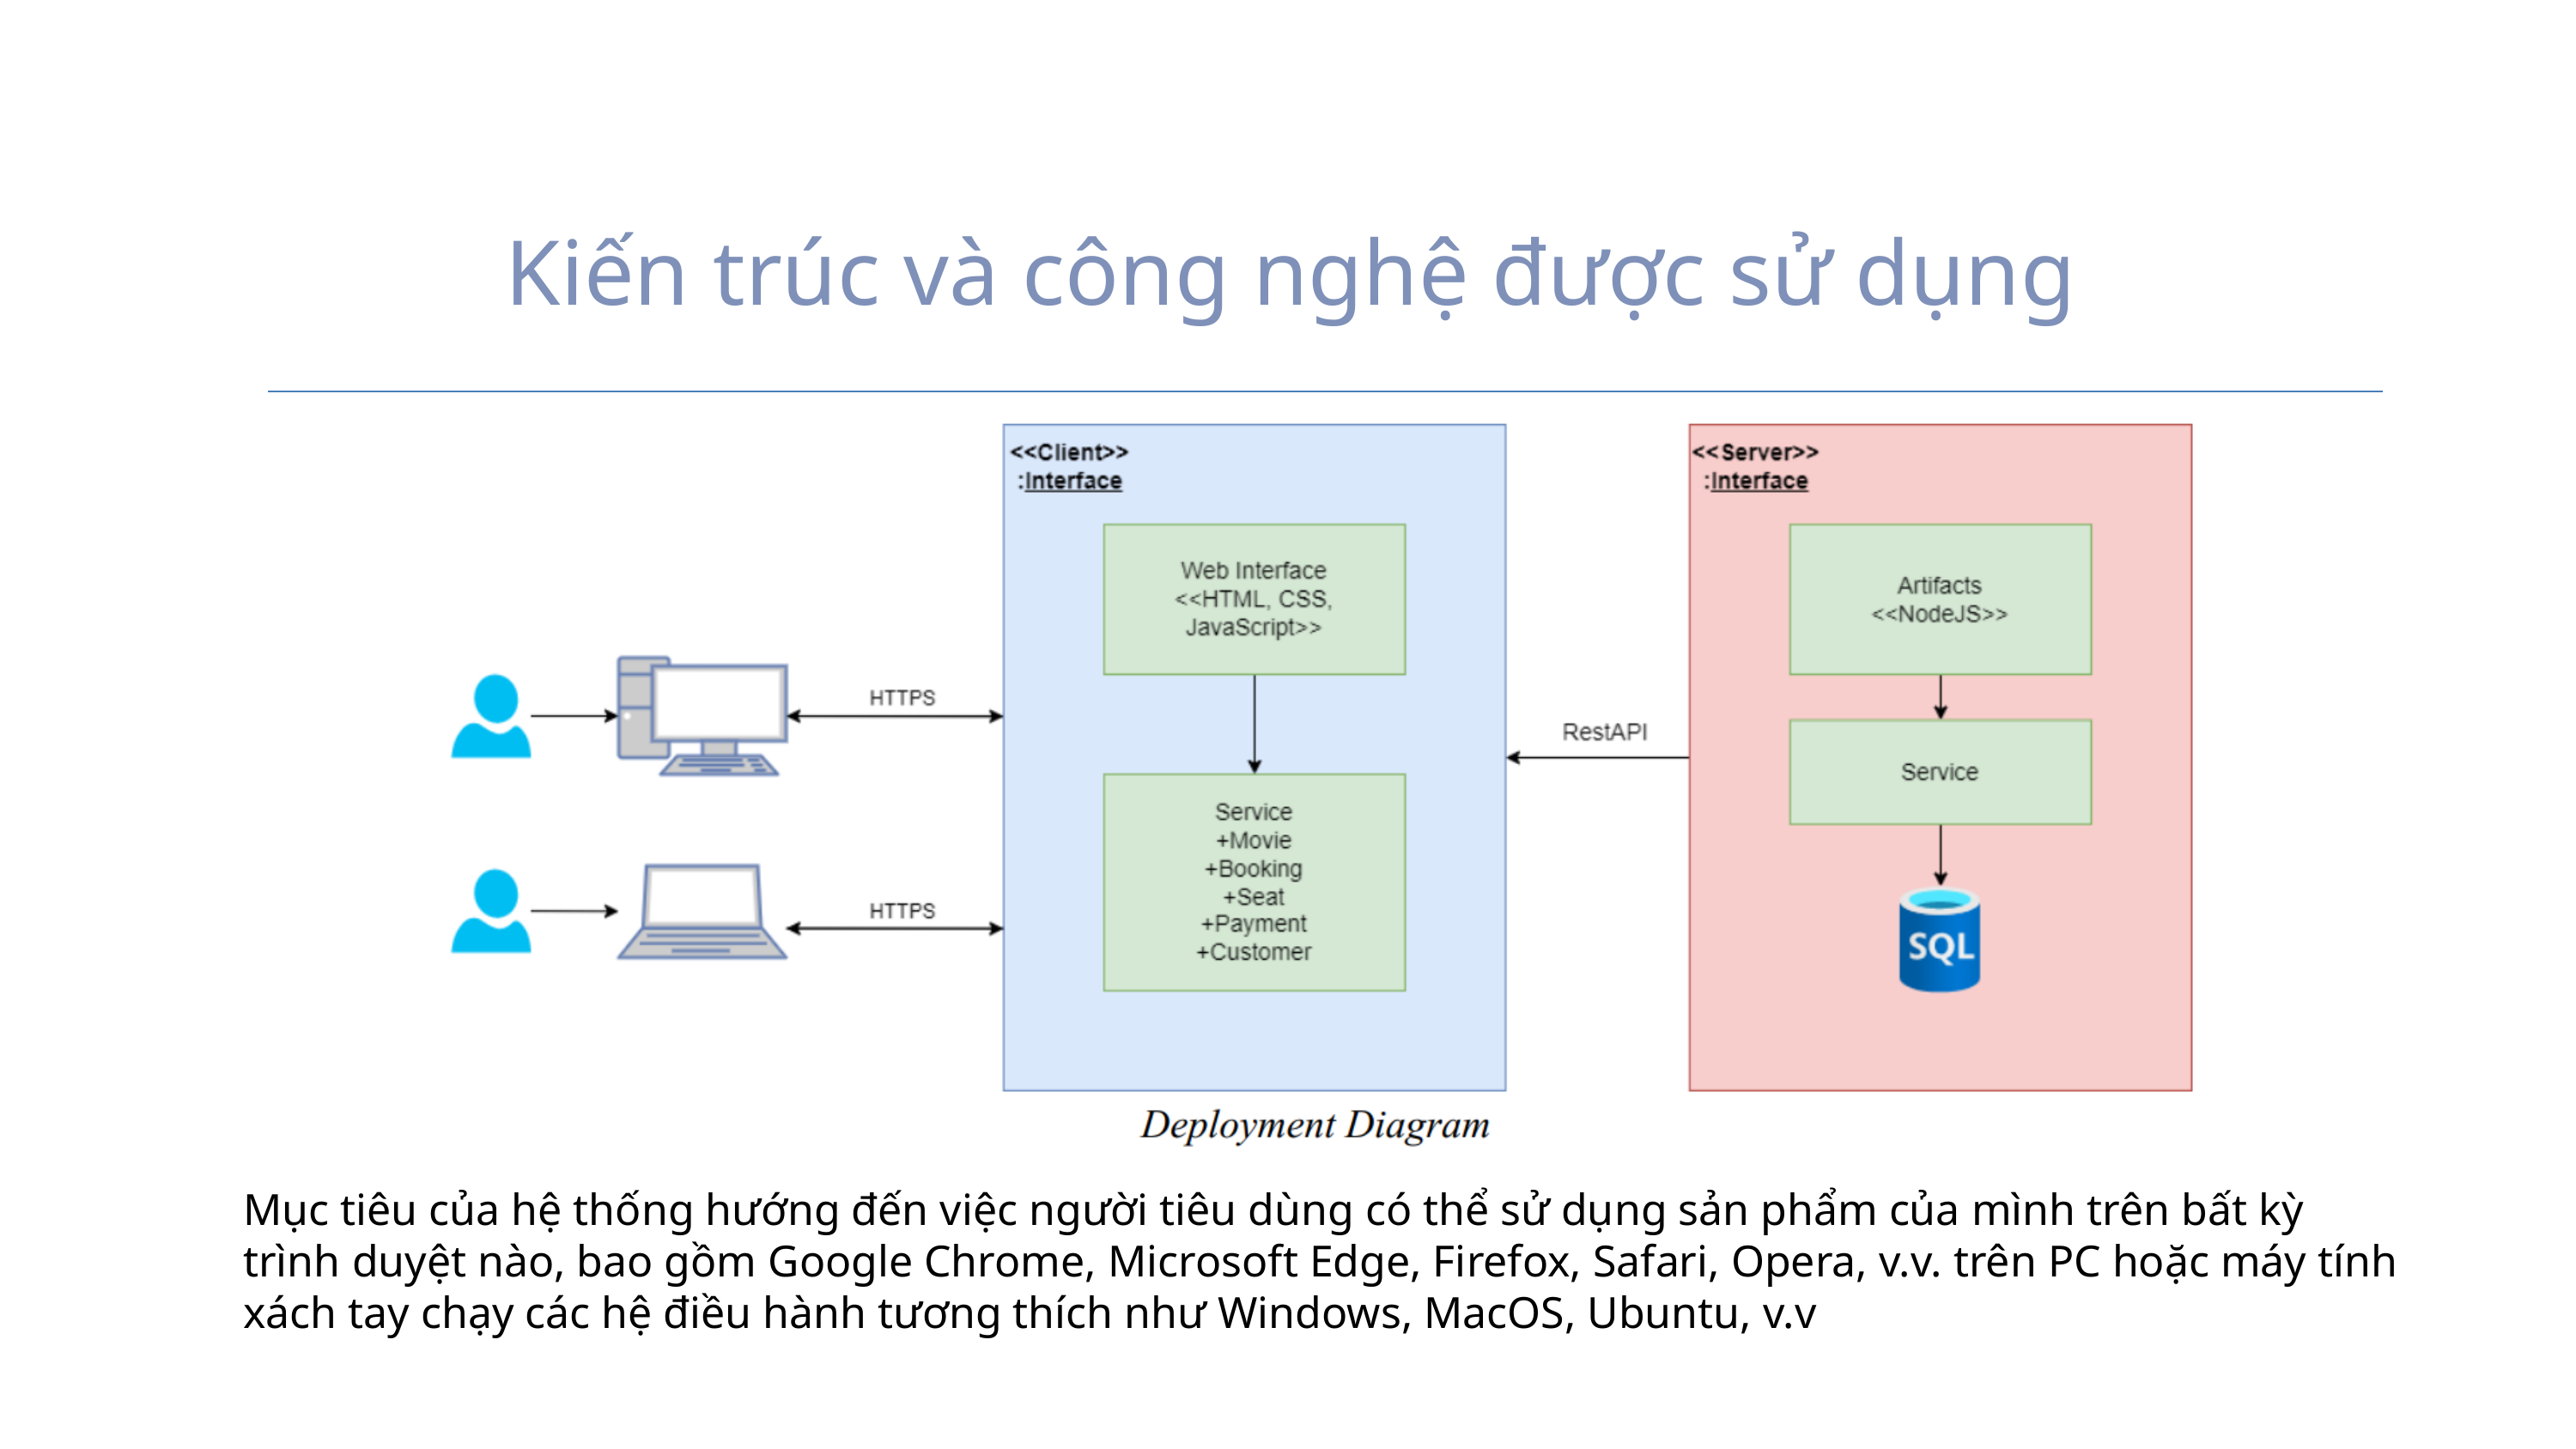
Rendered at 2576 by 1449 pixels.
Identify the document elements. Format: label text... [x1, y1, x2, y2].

text_box Mục tiêu của hệ thống hướng đến việc người tiêu dùng có thể sử dụng sản phẩm của mình trên bất kỳ trình duyệt nào, bao gồm Google Chrome, Microsoft Edge, Firefox, Safari, Opera, v.v. trên PC hoặc máy tính xách tay chạy các hệ điều hành tương thích như Windows, MacOS, Ubuntu, v.v [230, 1175, 2421, 1343]
text_box Kiến trúc và công nghệ được sử dụng [374, 209, 2208, 330]
picture [319, 415, 2263, 1156]
